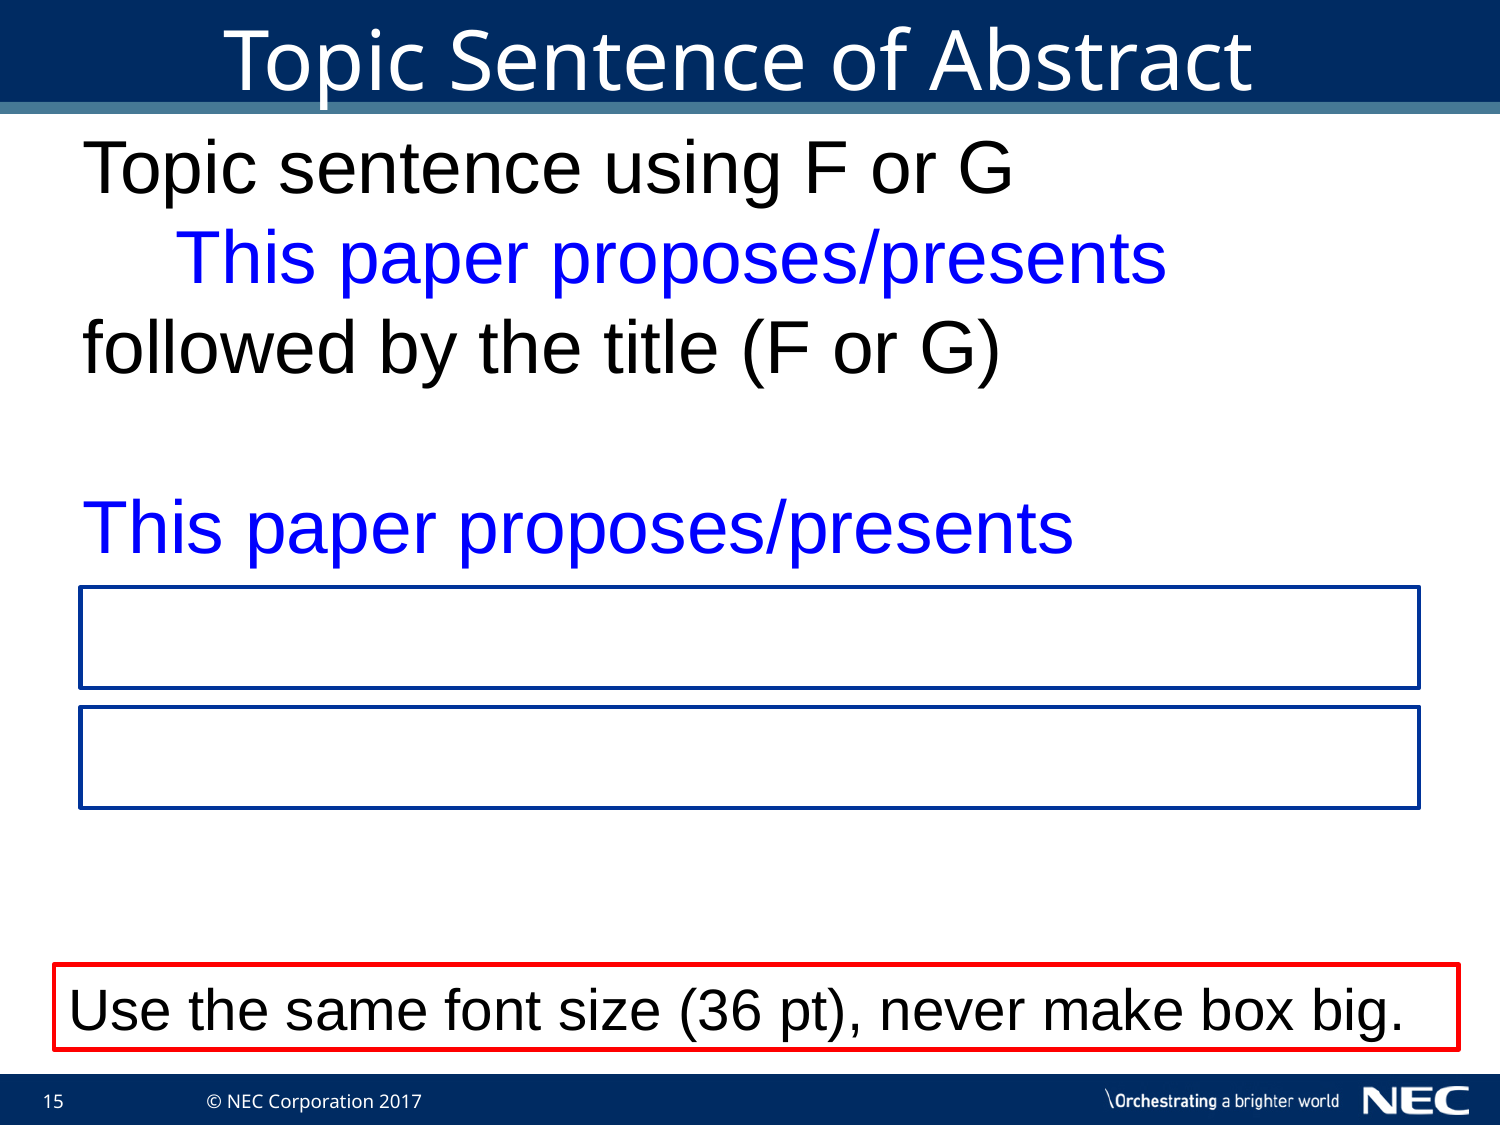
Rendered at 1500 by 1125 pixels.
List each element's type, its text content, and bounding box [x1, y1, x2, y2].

text_box [80, 587, 1420, 688]
text_box Use the same font size (36 pt), never make box big. [53, 964, 1459, 1050]
title Topic Sentence of Abstract [29, 18, 1471, 96]
picture [0, 0, 1500, 114]
text_box [80, 706, 1420, 808]
picture [0, 1074, 1500, 1125]
text_box Topic sentence using F or G This paper proposes/presents followed by the title (F or G) This paper proposes/presents [76, 112, 1425, 942]
